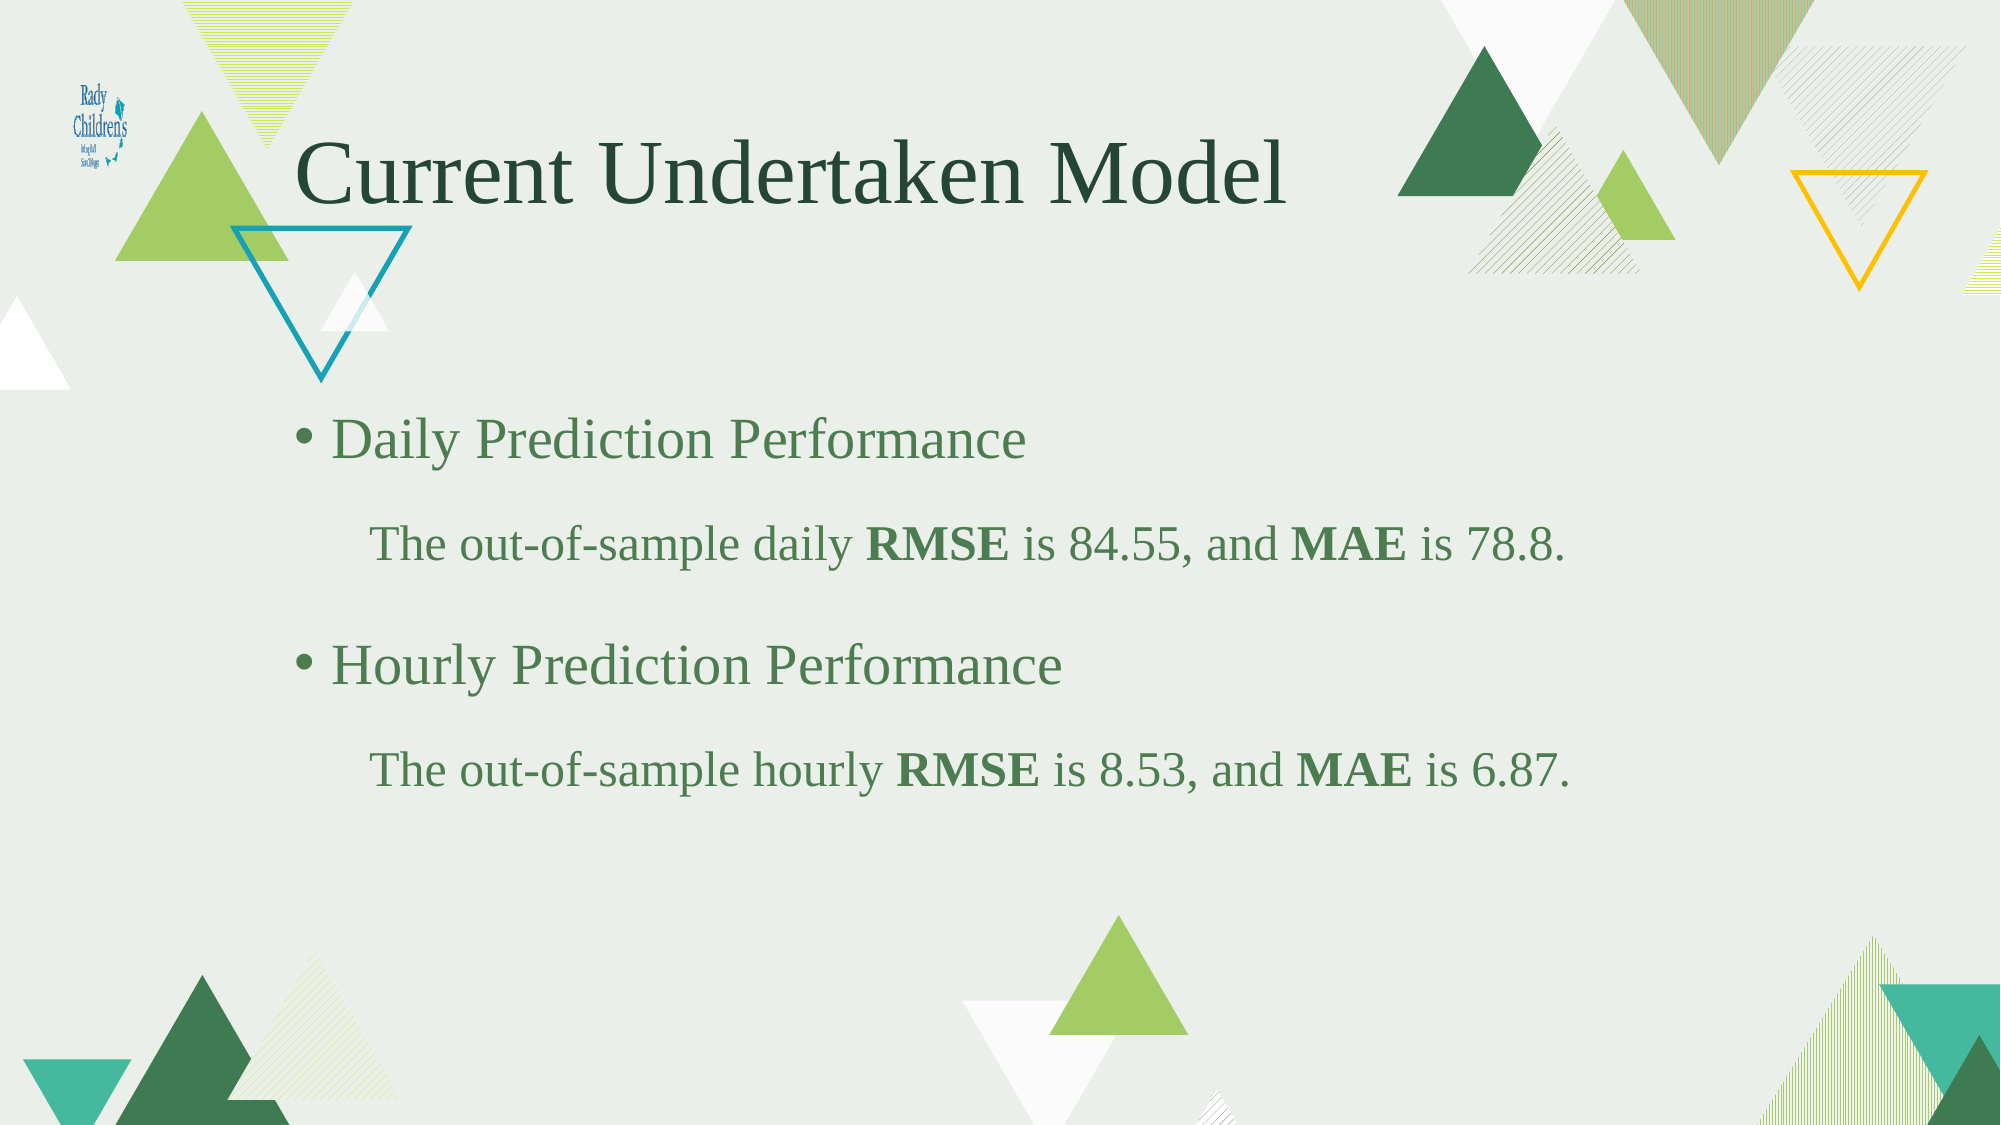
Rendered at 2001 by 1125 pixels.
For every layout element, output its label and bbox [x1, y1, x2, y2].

text_box [0, 0, 2000, 1125]
